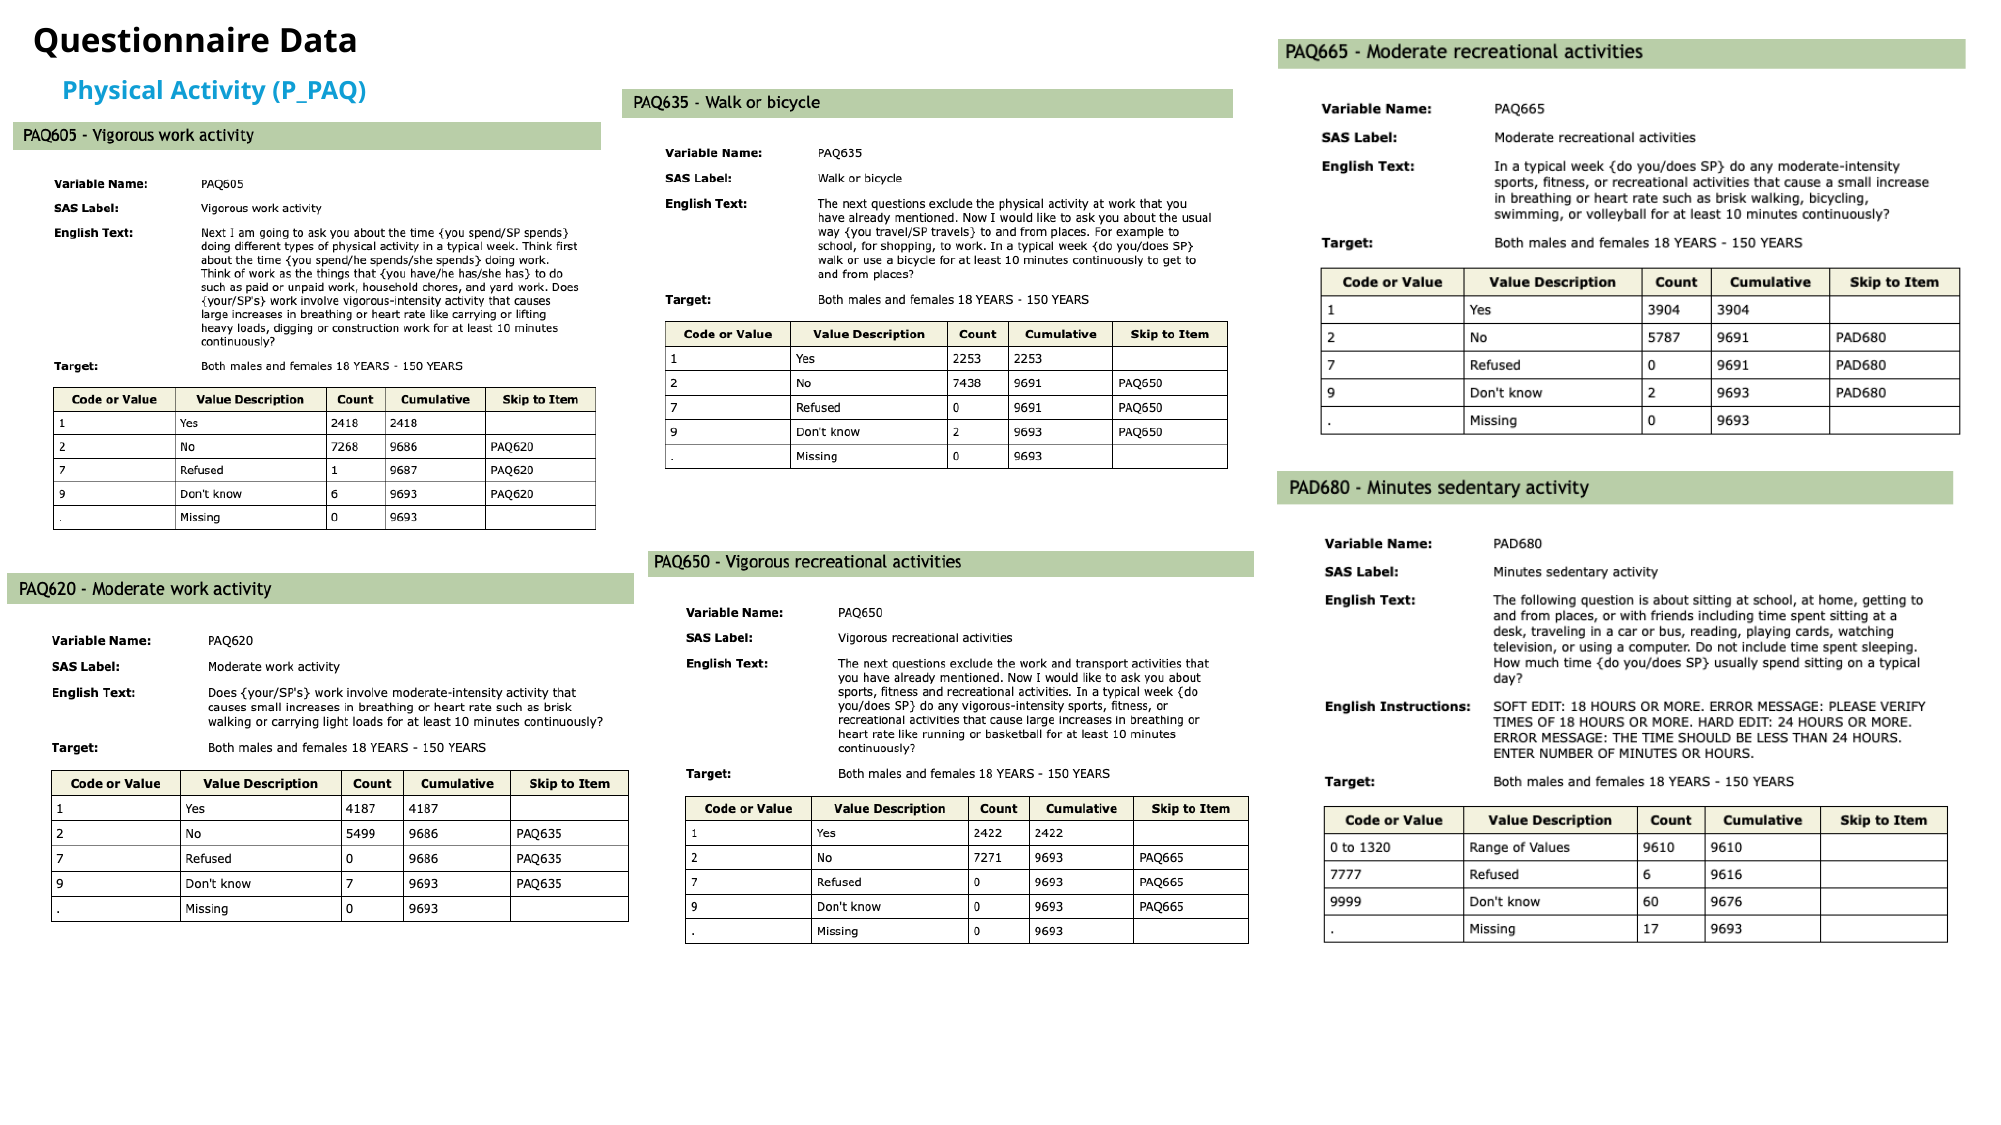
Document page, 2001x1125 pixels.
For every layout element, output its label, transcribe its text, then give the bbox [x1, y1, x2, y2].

picture [13, 122, 616, 540]
picture [0, 573, 639, 927]
text_box Questionnaire Data [18, 11, 437, 67]
picture [647, 551, 1256, 949]
text_box Physical Activity (P_PAQ) [47, 67, 649, 112]
picture [1276, 470, 1974, 949]
picture [1278, 38, 1971, 440]
picture [619, 89, 1236, 475]
